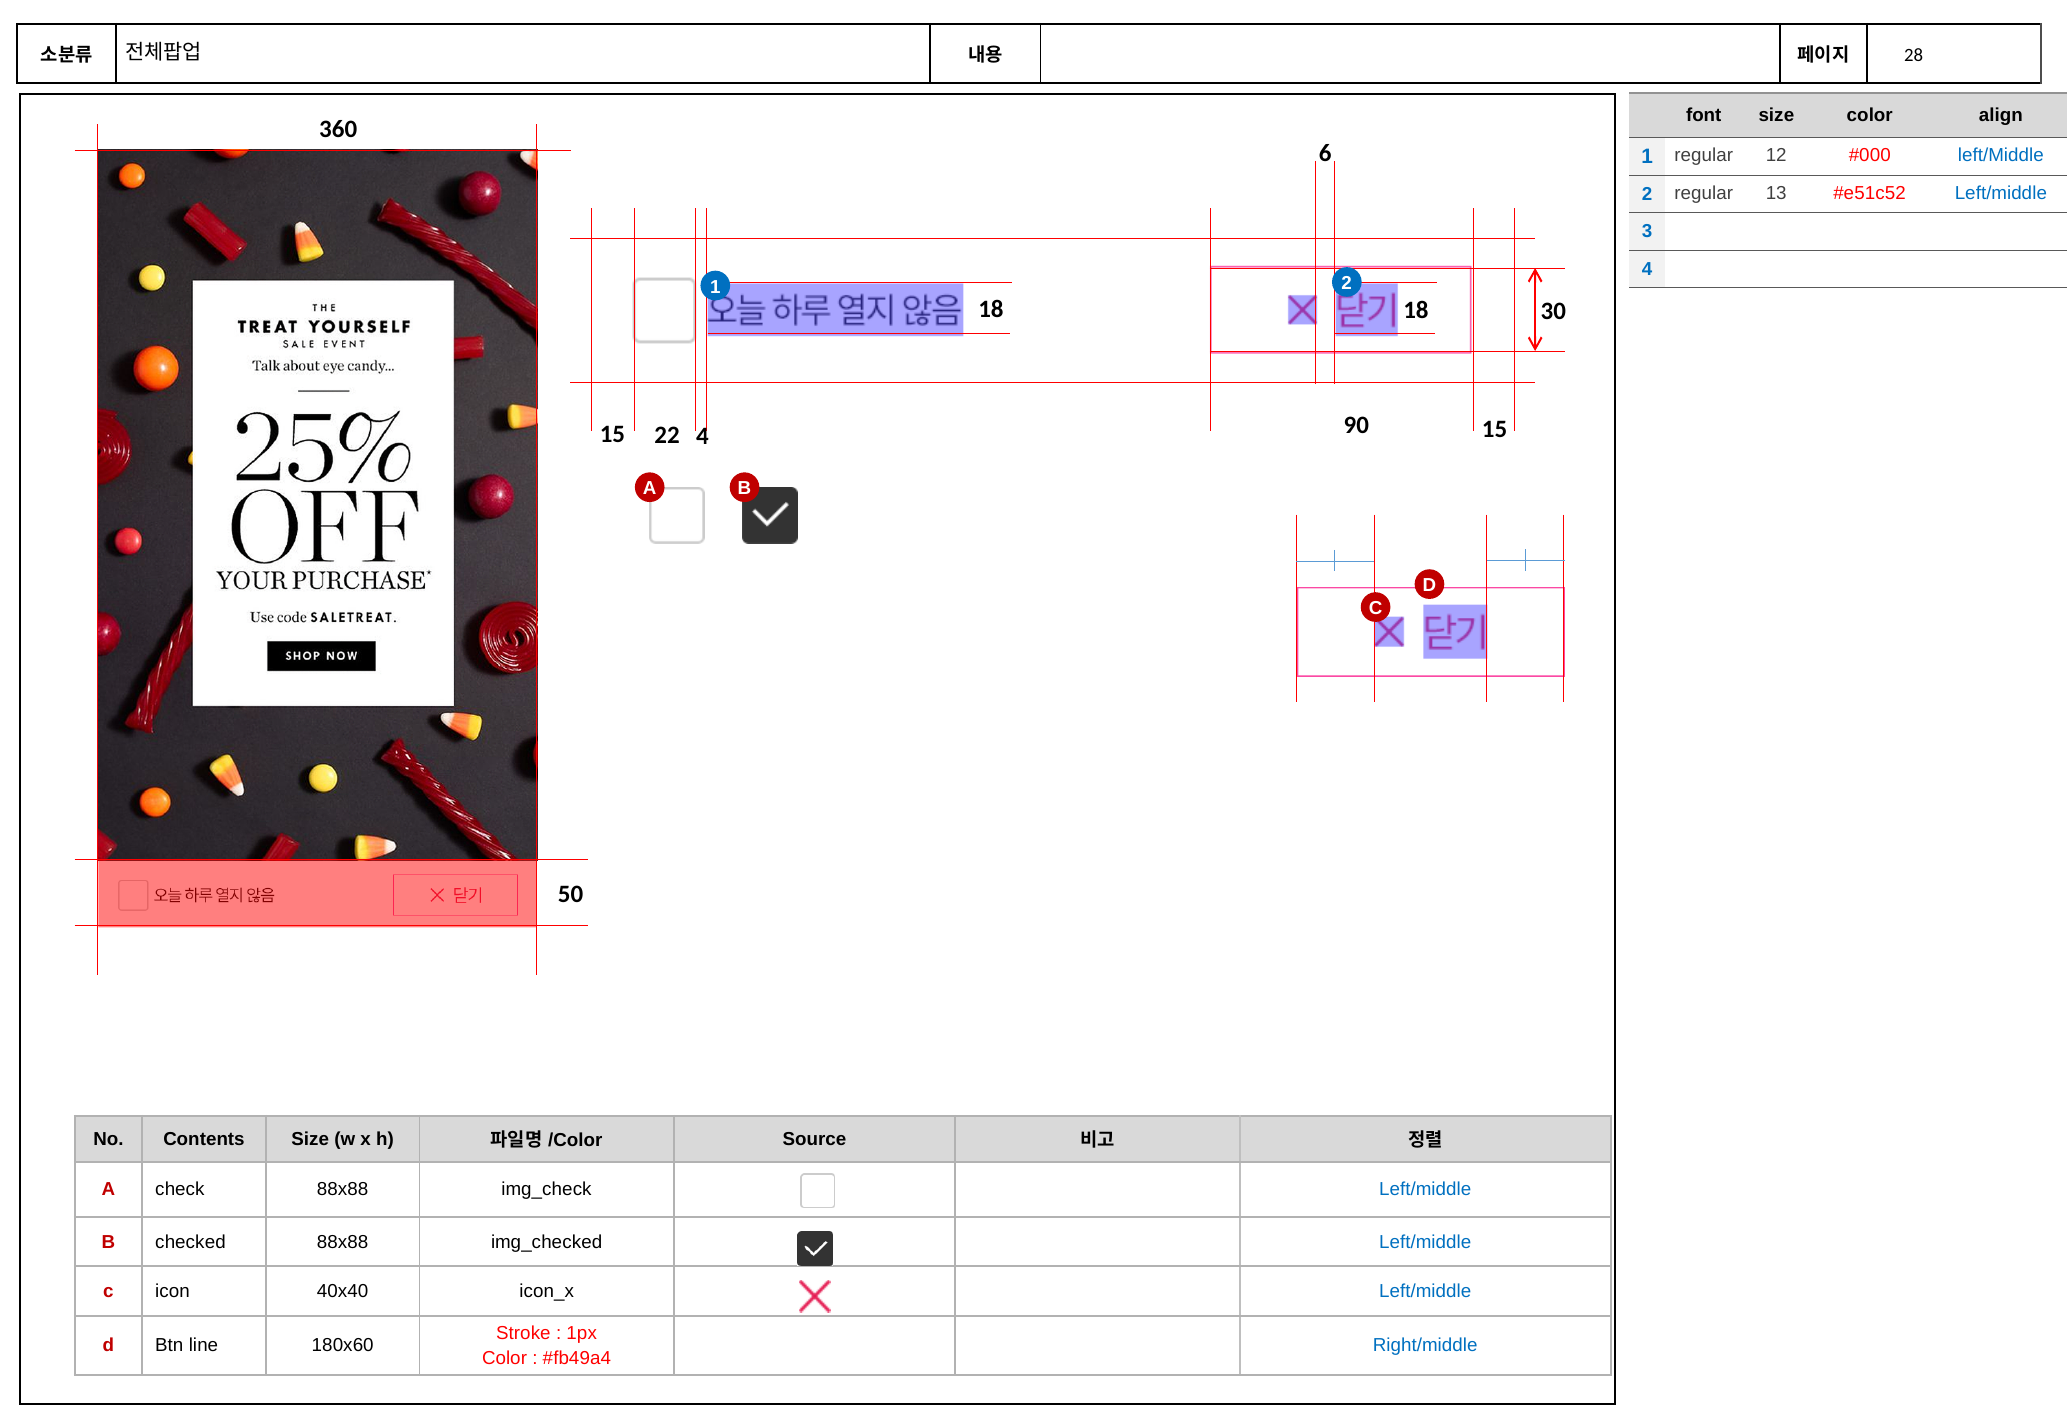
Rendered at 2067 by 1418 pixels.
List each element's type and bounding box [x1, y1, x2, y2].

text_box [634, 472, 665, 502]
picture [799, 1280, 831, 1313]
picture [1474, 269, 1514, 350]
table_cell [675, 1317, 954, 1374]
picture [1316, 238, 1334, 267]
table_cell [143, 1163, 265, 1216]
table_cell [76, 1267, 141, 1315]
picture [797, 1230, 833, 1266]
table_cell [76, 1218, 141, 1265]
text_box [125, 29, 681, 73]
text_box [729, 472, 760, 502]
picture [1316, 269, 1334, 350]
picture [1487, 587, 1563, 677]
table_cell [267, 1267, 419, 1315]
table_cell [1629, 213, 2067, 250]
table_cell [1241, 1218, 1610, 1265]
table_cell [956, 1317, 1239, 1374]
picture [634, 238, 695, 382]
picture [1211, 269, 1315, 350]
picture [742, 487, 798, 544]
text_box [74, 105, 589, 975]
picture [1335, 238, 1472, 267]
text_box [1296, 514, 1375, 703]
table_cell [267, 1218, 419, 1265]
picture [1211, 238, 1315, 267]
table_cell [420, 1267, 673, 1315]
picture [1297, 587, 1374, 677]
table_cell [956, 1163, 1239, 1216]
picture [1335, 352, 1472, 382]
picture [1335, 269, 1472, 350]
table_header [420, 1117, 673, 1161]
picture [649, 487, 705, 544]
text_box [1328, 401, 1385, 447]
text_box [542, 870, 599, 916]
table_cell [420, 1317, 673, 1374]
table_cell [675, 1267, 954, 1315]
table_cell [1629, 251, 2067, 287]
picture [696, 238, 706, 382]
table_cell [675, 1218, 954, 1265]
table_cell [1629, 138, 2067, 175]
table_cell [956, 1267, 1239, 1315]
table_cell [1241, 1163, 1610, 1216]
table_header [267, 1117, 419, 1161]
table_cell [675, 1163, 954, 1216]
table_cell [267, 1317, 419, 1374]
table_header [675, 1117, 954, 1161]
picture [592, 238, 633, 382]
text_box [1414, 569, 1445, 587]
table_cell [420, 1218, 673, 1265]
table_cell [956, 1218, 1239, 1265]
table_header [76, 1117, 141, 1161]
table_header [1629, 94, 2067, 137]
picture [1474, 352, 1514, 382]
table_cell [143, 1317, 265, 1374]
table_cell [1629, 176, 2067, 212]
table_header [143, 1117, 265, 1161]
picture [98, 860, 536, 924]
picture [707, 238, 1209, 382]
table_cell [267, 1163, 419, 1216]
table_cell [1241, 1317, 1610, 1374]
text_box [570, 129, 1582, 457]
table_header [956, 1117, 1239, 1161]
table_cell [143, 1267, 265, 1315]
picture [800, 1173, 835, 1208]
picture [1211, 352, 1315, 382]
table_cell [1241, 1267, 1610, 1315]
text_box [1486, 514, 1565, 703]
table_cell [420, 1163, 673, 1216]
picture [1474, 238, 1514, 267]
picture [98, 150, 536, 858]
table_header [1241, 1117, 1610, 1161]
table_cell [76, 1163, 141, 1216]
table_cell [76, 1317, 141, 1374]
picture [1316, 352, 1334, 382]
table_cell [143, 1218, 265, 1265]
picture [1375, 587, 1486, 677]
